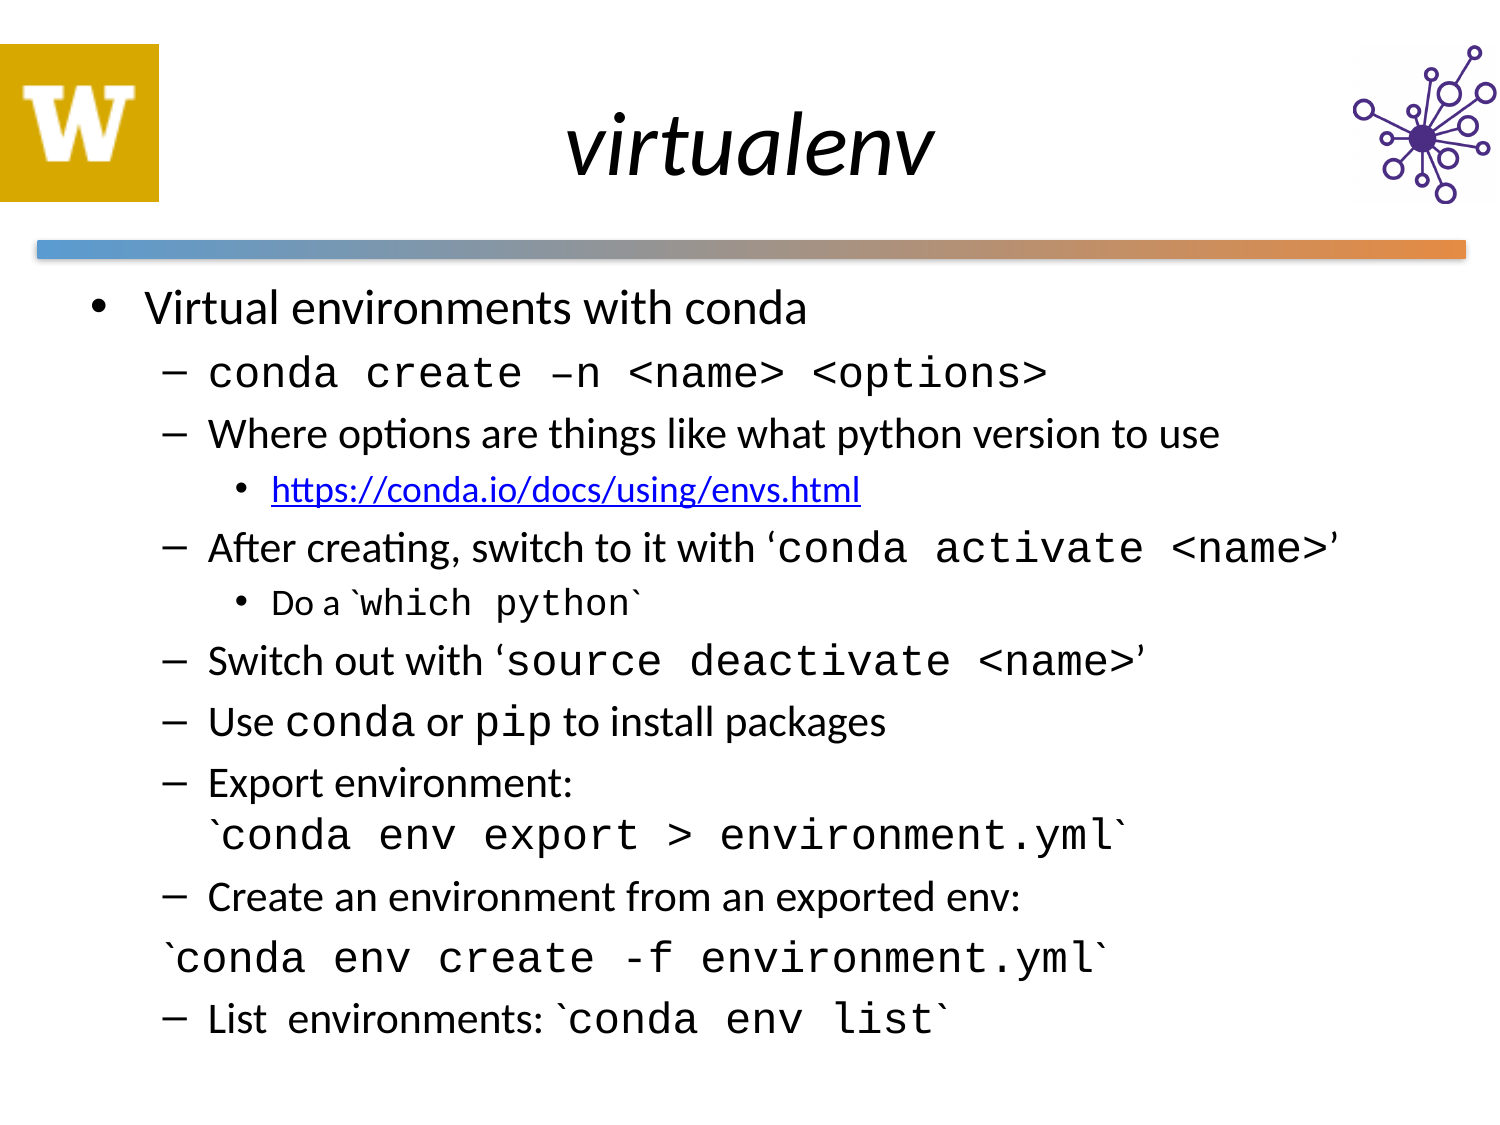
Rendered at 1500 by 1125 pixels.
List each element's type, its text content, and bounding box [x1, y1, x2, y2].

picture [0, 44, 159, 202]
list Virtual environments with conda conda create –n <name> <options> Where options are things like what python version to use https://conda.io/docs/using/envs.html After creating, switch to it with ‘conda activate <name>’ Do a `which python` Switch out with ‘source deactivate <name>’ Use conda or pip to install packages Export environment: `conda env export > environment.yml` Create an environment from an exported env: `conda env create -f environment.yml` List environments: `conda env list` [75, 267, 1425, 1057]
picture [1425, 45, 1497, 204]
title virtualenv [75, 45, 1425, 233]
